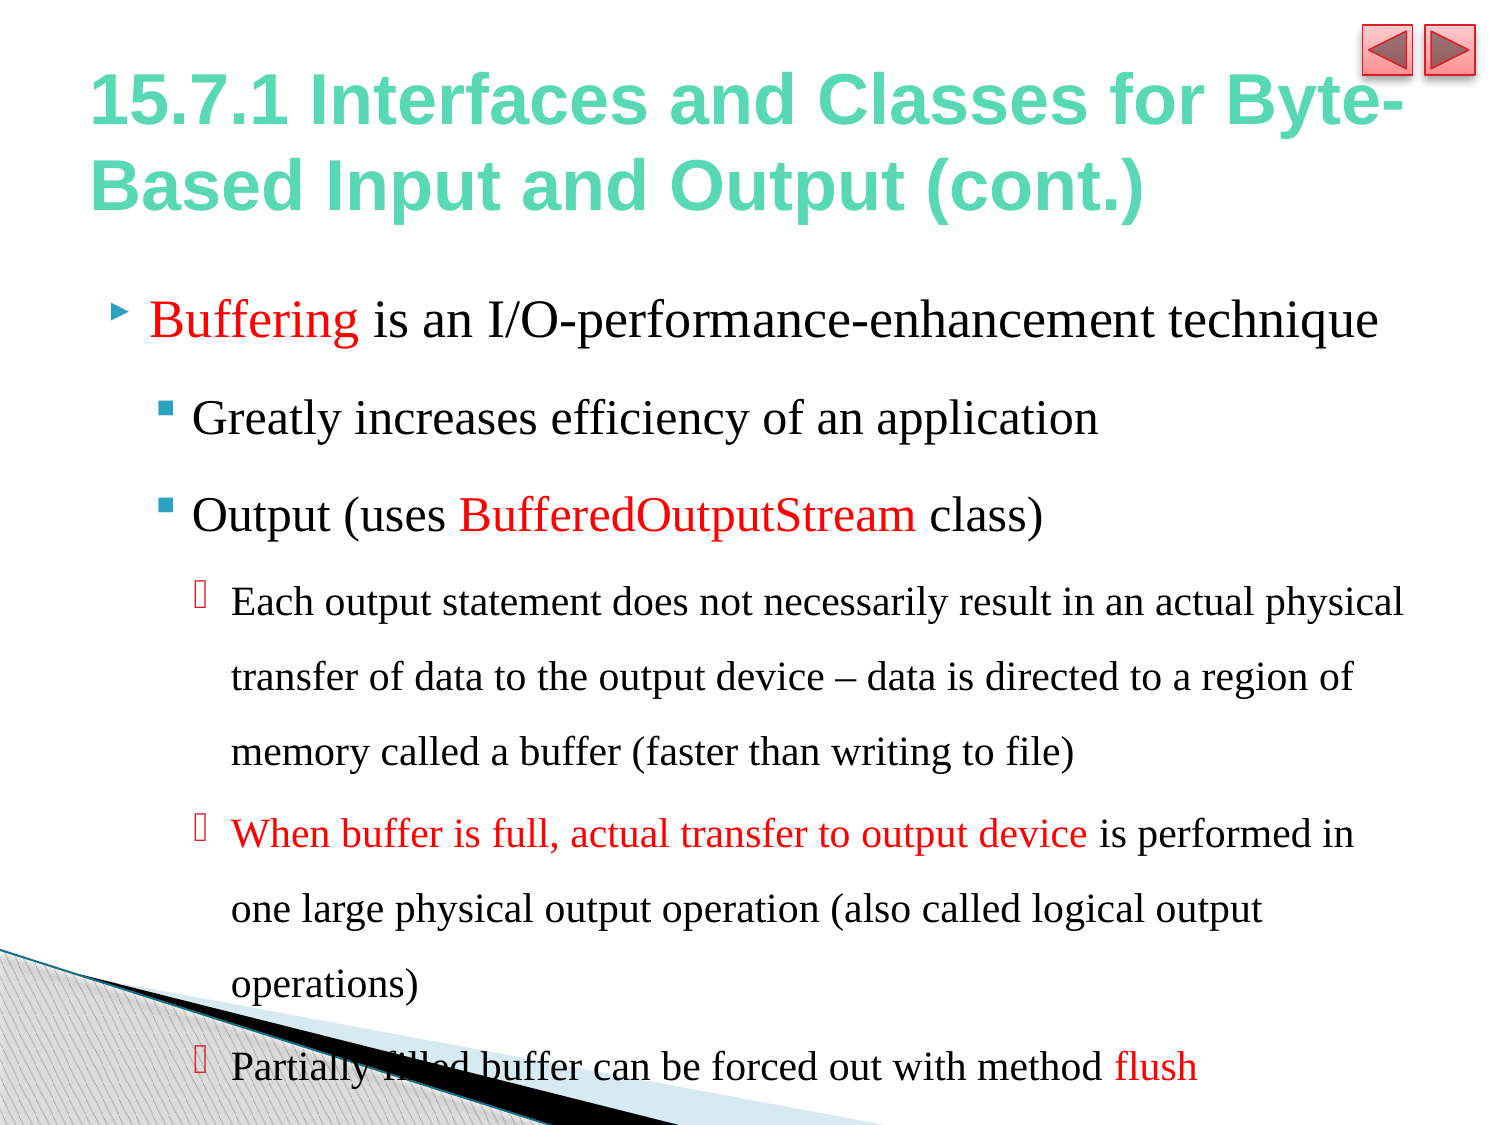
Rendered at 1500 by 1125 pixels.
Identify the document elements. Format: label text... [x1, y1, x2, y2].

title 15.7.1 Interfaces and Classes for Byte-Based Input and Output (cont.) [75, 45, 1425, 233]
list Buffering is an I/O-performance-enhancement technique Greatly increases efficiency of an application Output (uses BufferedOutputStream class) Each output statement does not necessarily result in an actual physical transfer of data to the output device – data is directed to a region of memory called a buffer (faster than writing to file) When buffer is full, actual transfer to output device is performed in one large physical output operation (also called logical output operations) Partially filled buffer can be forced out with method flush [74, 242, 1426, 986]
